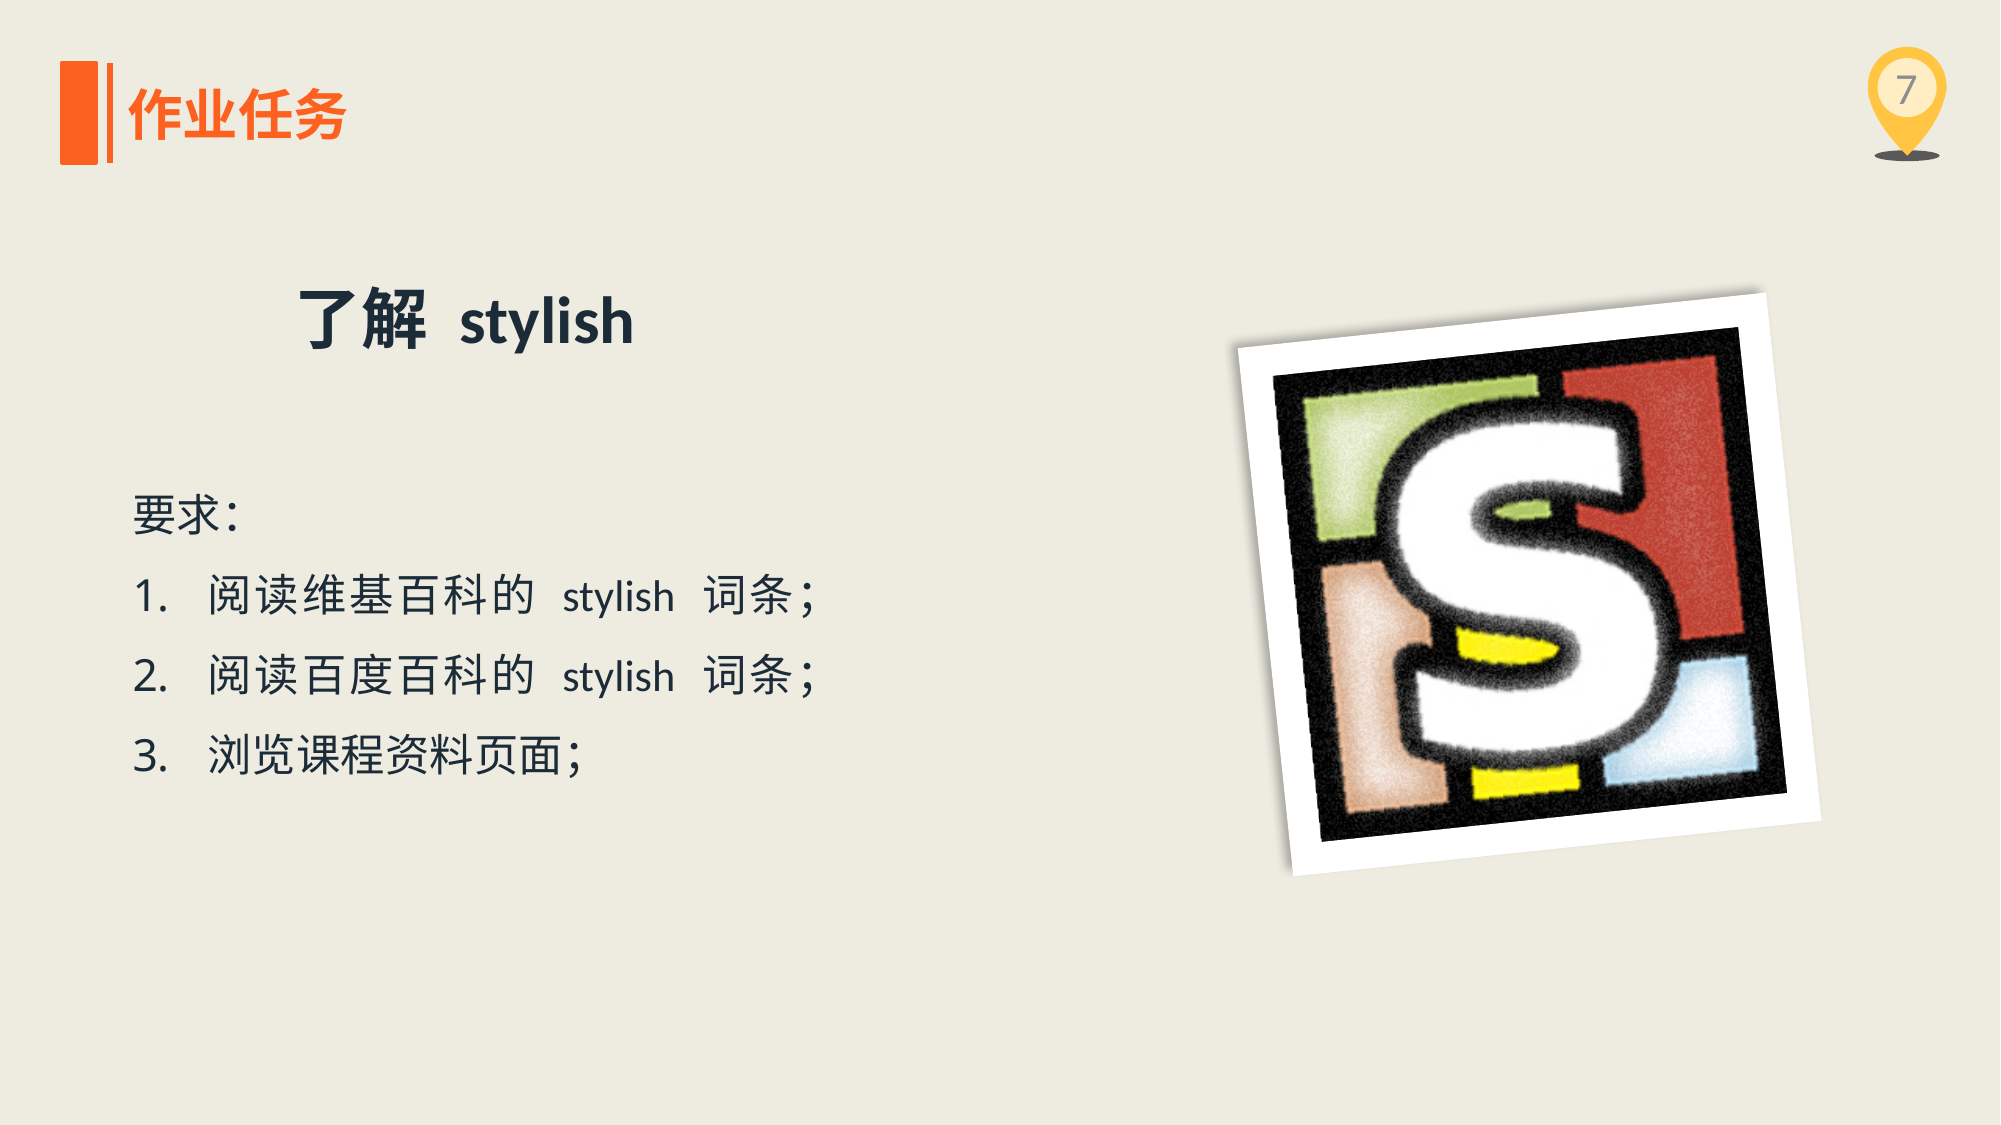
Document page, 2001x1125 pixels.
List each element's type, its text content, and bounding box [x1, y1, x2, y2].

text_box 作业任务 [115, 72, 577, 154]
slide_number 7 [1673, 57, 2000, 118]
text_box [60, 61, 98, 165]
text_box 了解 stylish [280, 269, 651, 365]
picture [1274, 328, 1786, 841]
text_box 要求： 阅读维基百科的 stylish 词条； 阅读百度百科的 stylish 词条； 浏览课程资料页面； [117, 453, 812, 789]
